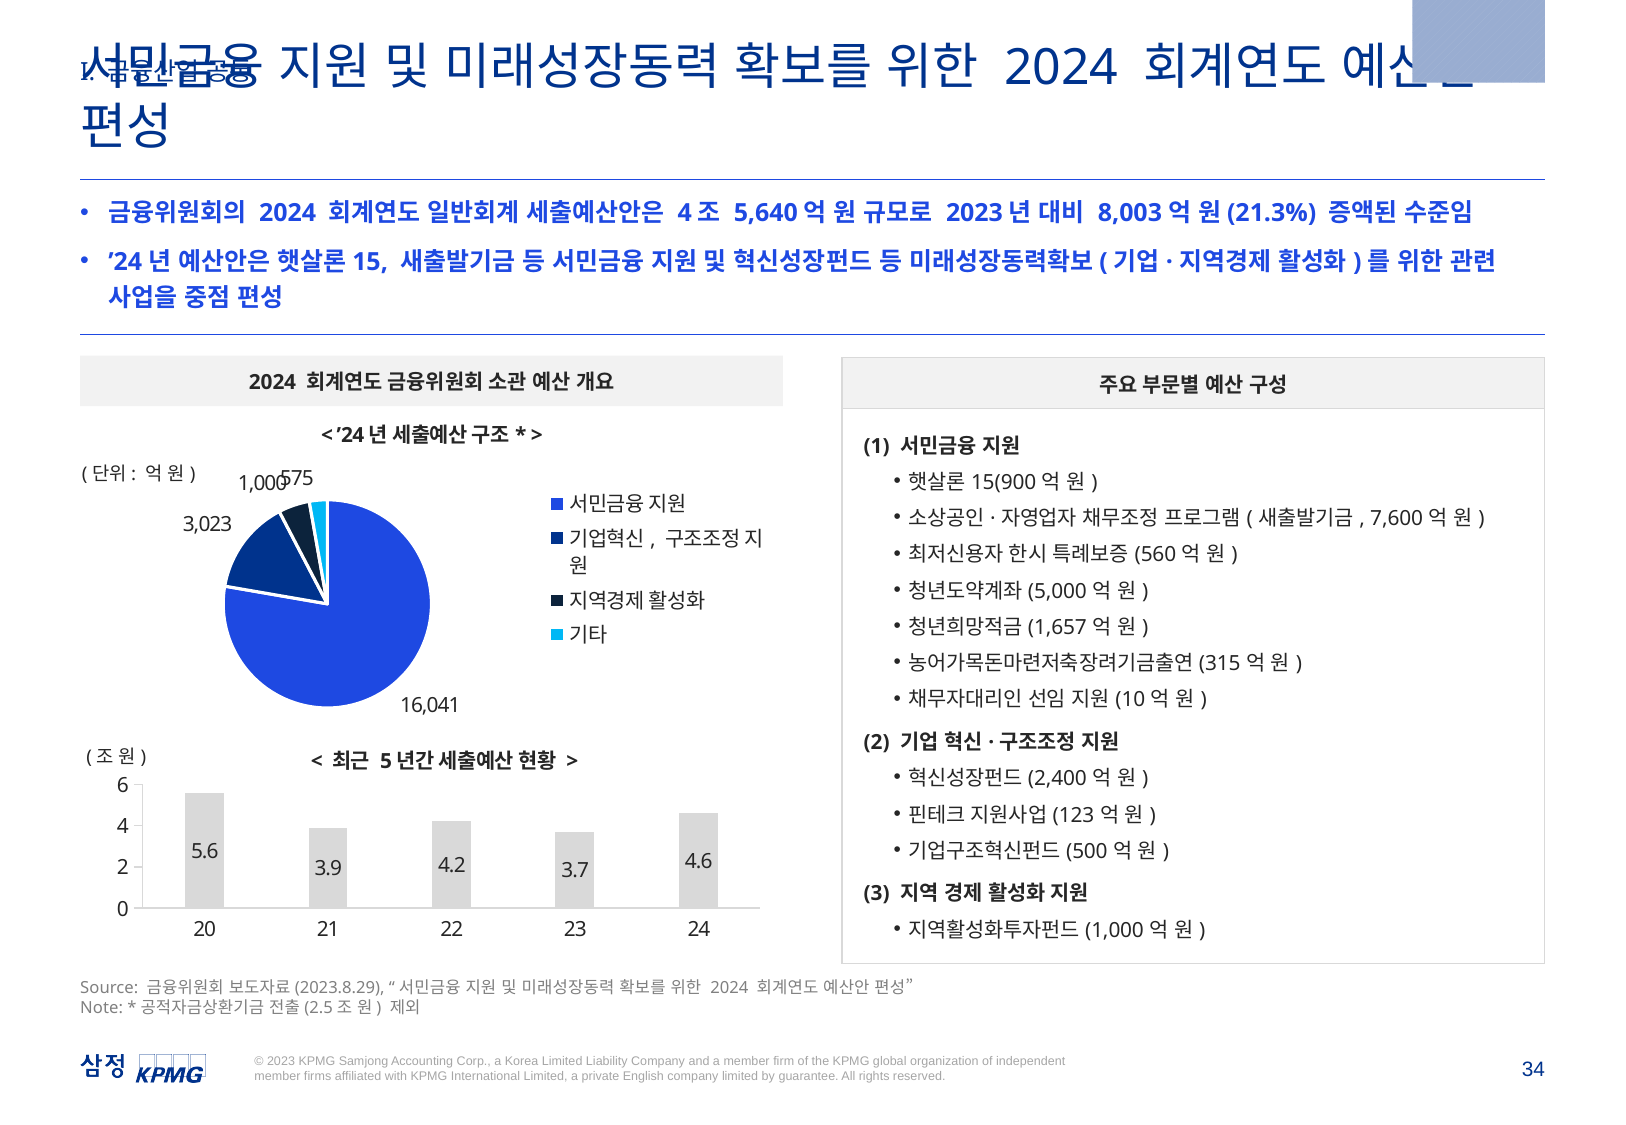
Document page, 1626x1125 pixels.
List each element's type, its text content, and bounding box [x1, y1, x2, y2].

list 금융위원회의 2024 회계연도 일반회계 세출예산안은 4조 5,640억 원 규모로 2023년 대비 8,003억 원(21.3%) 증액된 수준임 ’24년 예산안은 햇살론15, 새출발기금 등 서민금융 지원 및 혁신성장펀드 등 미래성장동력확보(기업·지역경제 활성화)를 위한 관련 사업을 중점 편성 [80, 190, 1545, 333]
table_cell (1) 서민금융 지원 햇살론15(900억 원) 소상공인·자영업자 채무조정 프로그램(새출발기금, 7,600억 원) 최저신용자 한시 특례보증(560억 원) 청년도약계좌(5,000억 원) 청년희망적금(1,657억 원) 농어가목돈마련저축장려기금출연(315억 원) 채무자대리인 선임 지원(10억 원) (2) 기업 혁신·구조조정 지원 혁신성장펀드(2,400억 원) 핀테크 지원사업(123억 원) 기업구조혁신펀드(500억 원) (3) 지역 경제 활성화 지원 지역활성화투자펀드(1,000억 원) [843, 409, 1544, 963]
list I. 금융산업 공통 [80, 54, 1410, 85]
text_box 2023.8.29 [1410, 0, 1547, 85]
chart [79, 399, 784, 965]
text_box 2024 회계연도 금융위원회 소관 예산 개요 [78, 354, 785, 400]
text_box Source: 금융위원회 보도자료(2023.8.29), “서민금융 지원 및 미래성장동력 확보를 위한 2024 회계연도 예산안 편성” Note: *공적자금상환기금 전출(2.5조 원) 제외 [80, 965, 1545, 1018]
picture [80, 1054, 206, 1083]
list 서민금융 지원 및 미래성장동력 확보를 위한 2024 회계연도 예산안 편성 [80, 101, 1545, 155]
table_header 주요 부문별 예산 구성 [843, 358, 1544, 408]
